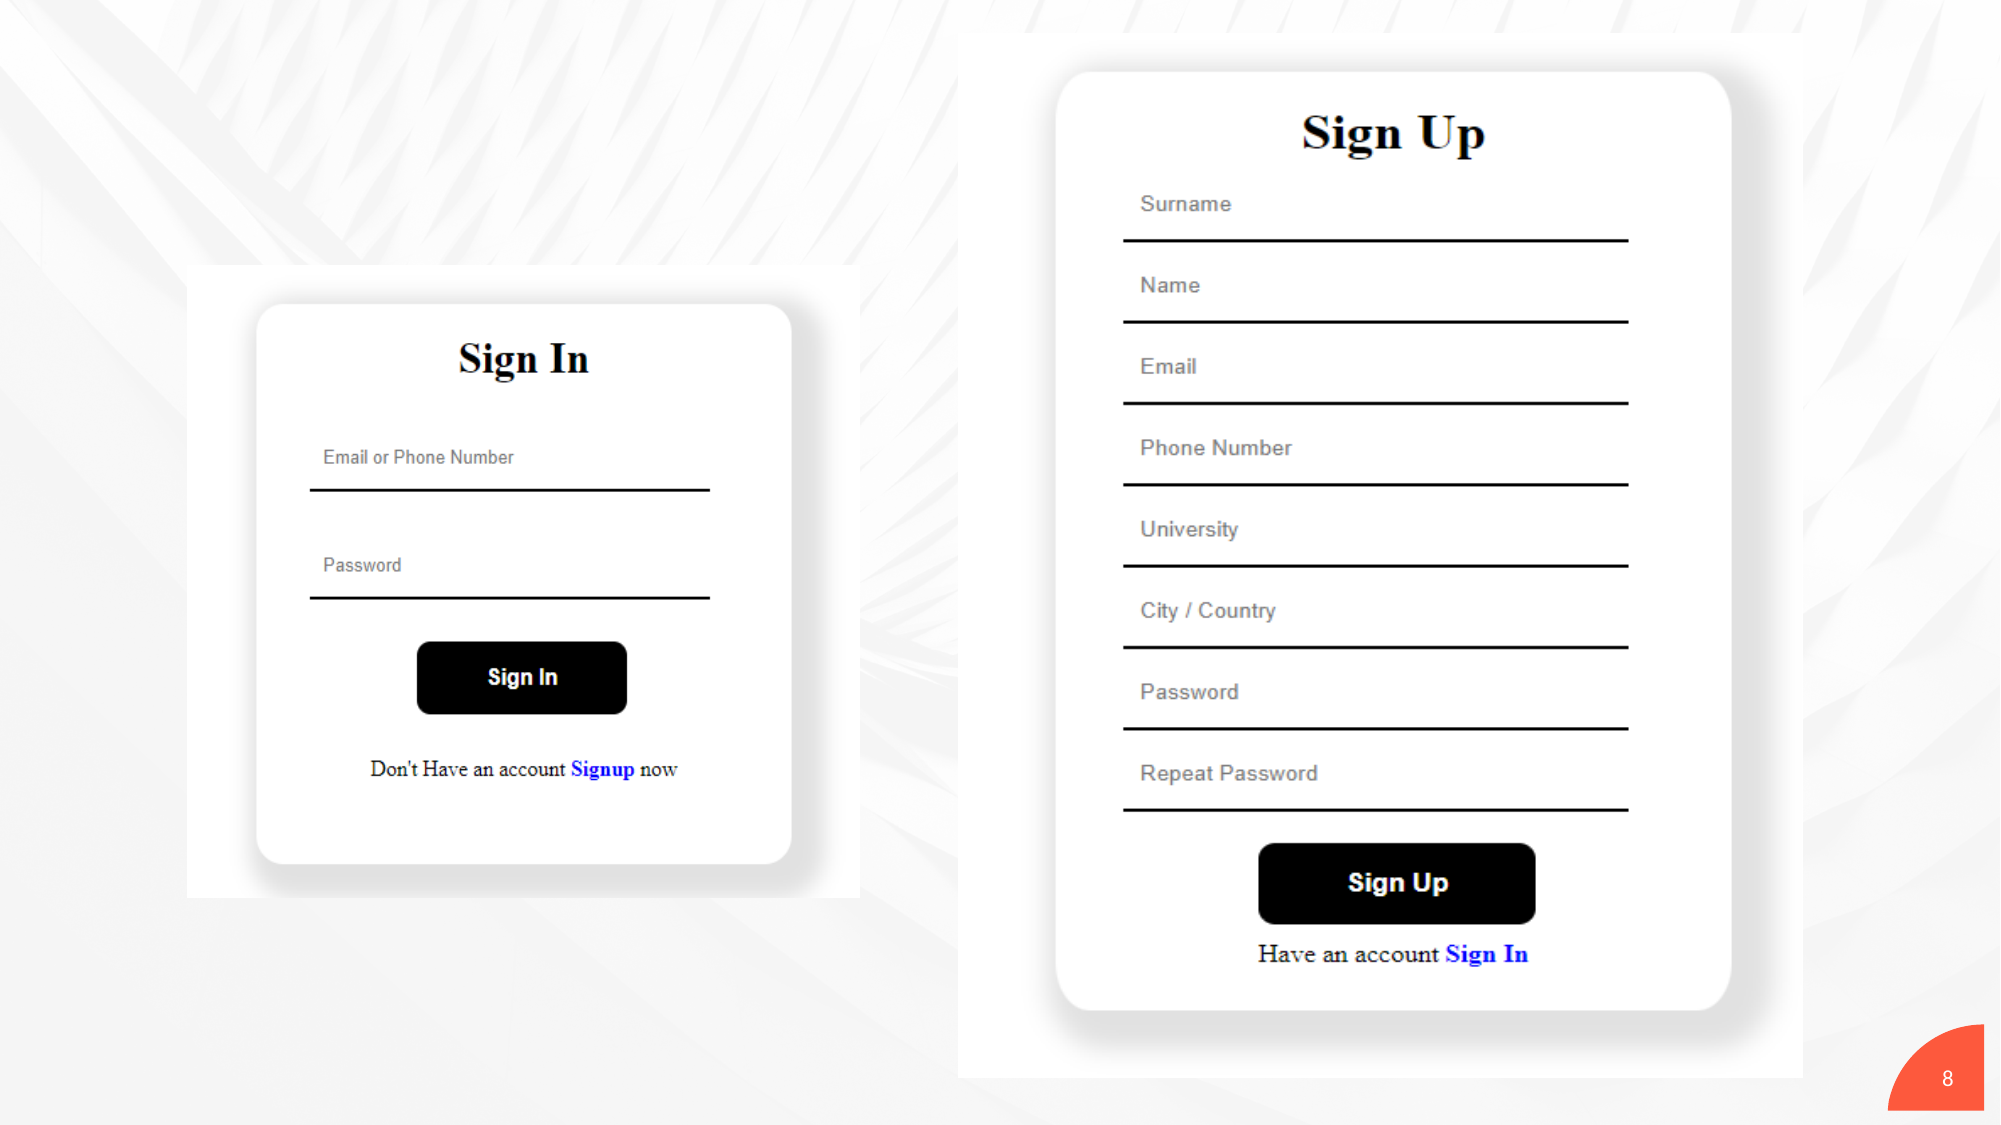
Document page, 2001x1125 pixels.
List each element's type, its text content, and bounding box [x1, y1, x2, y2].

slide_number 8 [1915, 1047, 1981, 1108]
picture [187, 265, 860, 898]
picture [958, 33, 1803, 1078]
